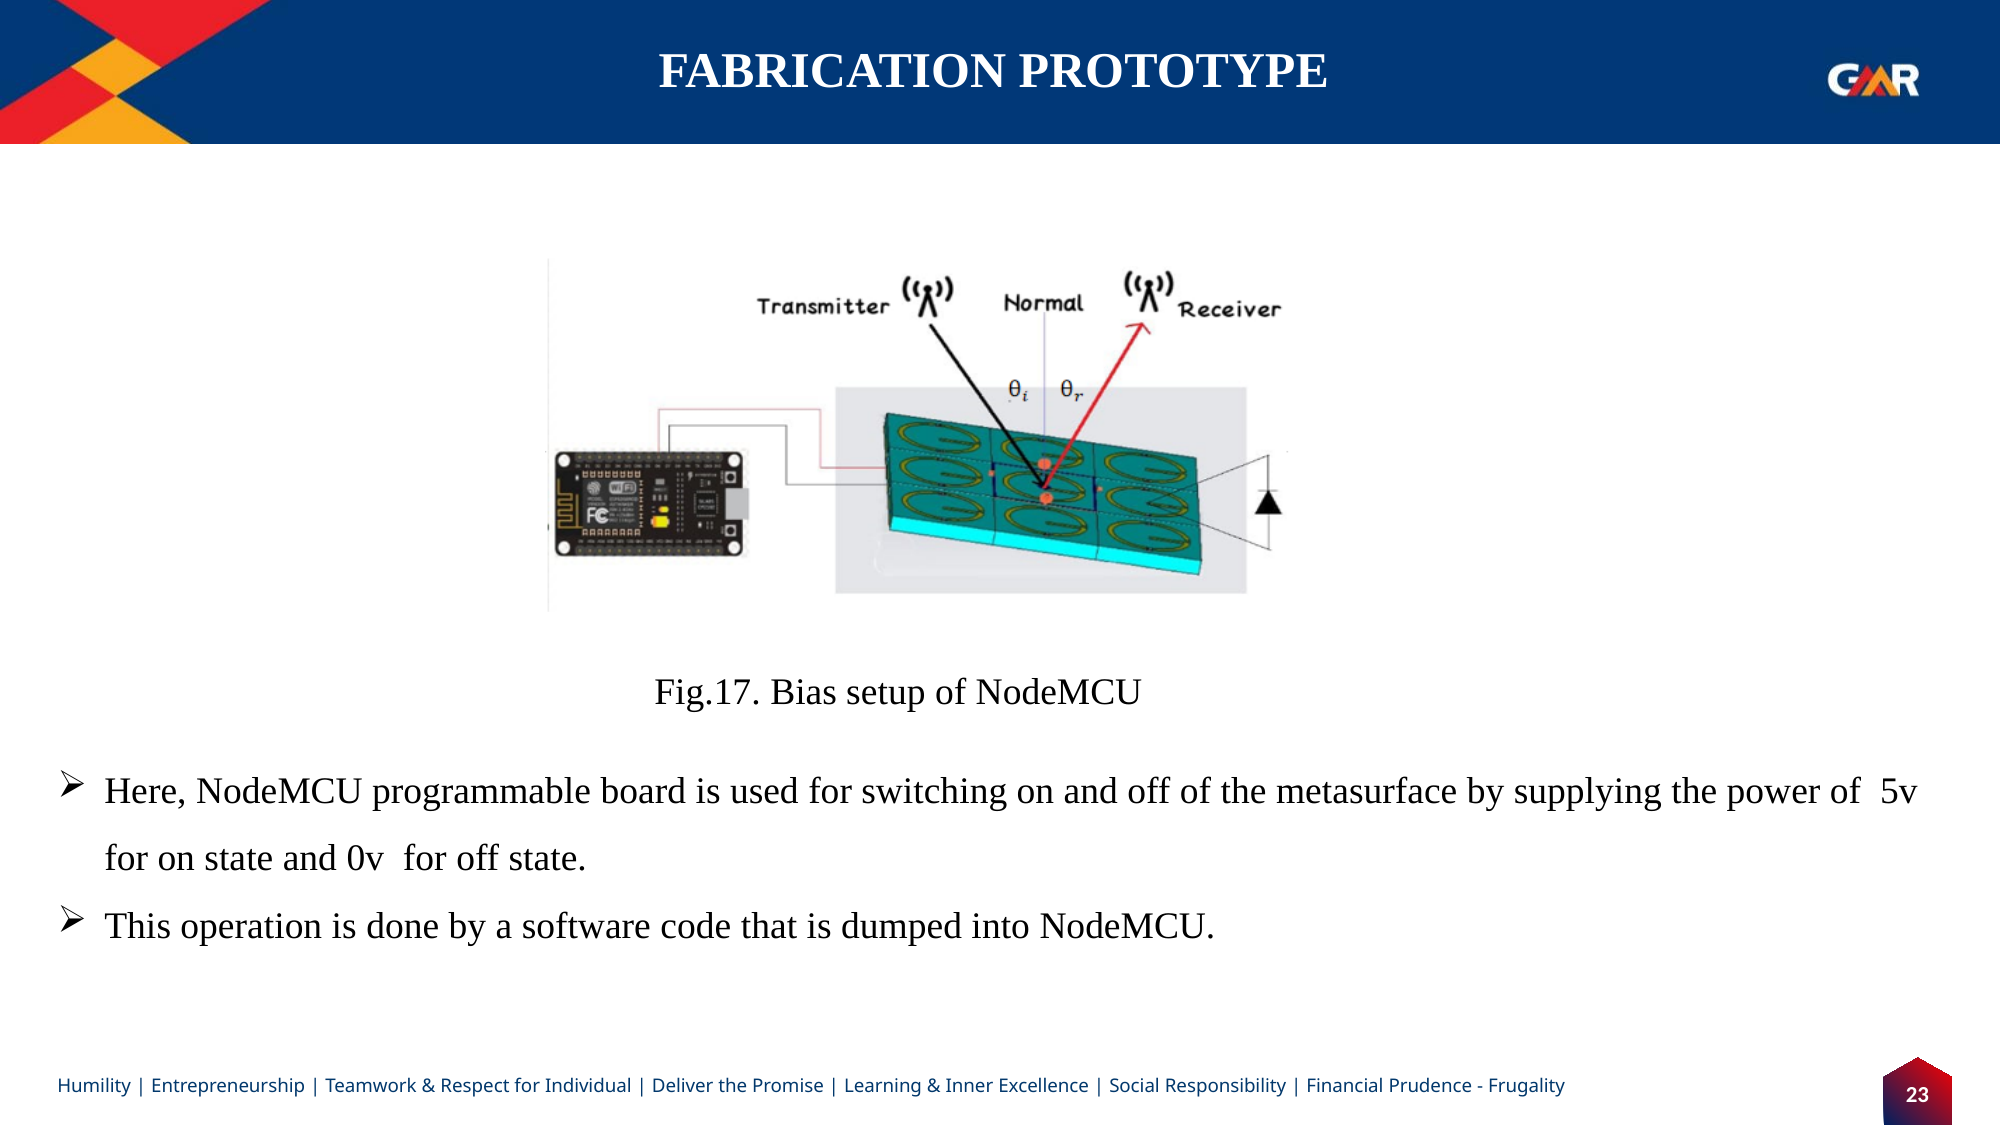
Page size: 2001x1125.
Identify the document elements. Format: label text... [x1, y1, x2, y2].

title FABRICATION PROTOTYPE [174, 0, 1825, 144]
text_box Fig.17. Bias setup of NodeMCU [639, 659, 1335, 720]
picture [545, 251, 1291, 617]
picture [0, 0, 174, 144]
picture [1825, 0, 2000, 144]
text_box Here, NodeMCU programmable board is used for switching on and off of the metasurface by supplying the power of 5v for on state and 0v for off state. This operation is done by a software code that is dumped into NodeMCU. [42, 735, 1958, 954]
